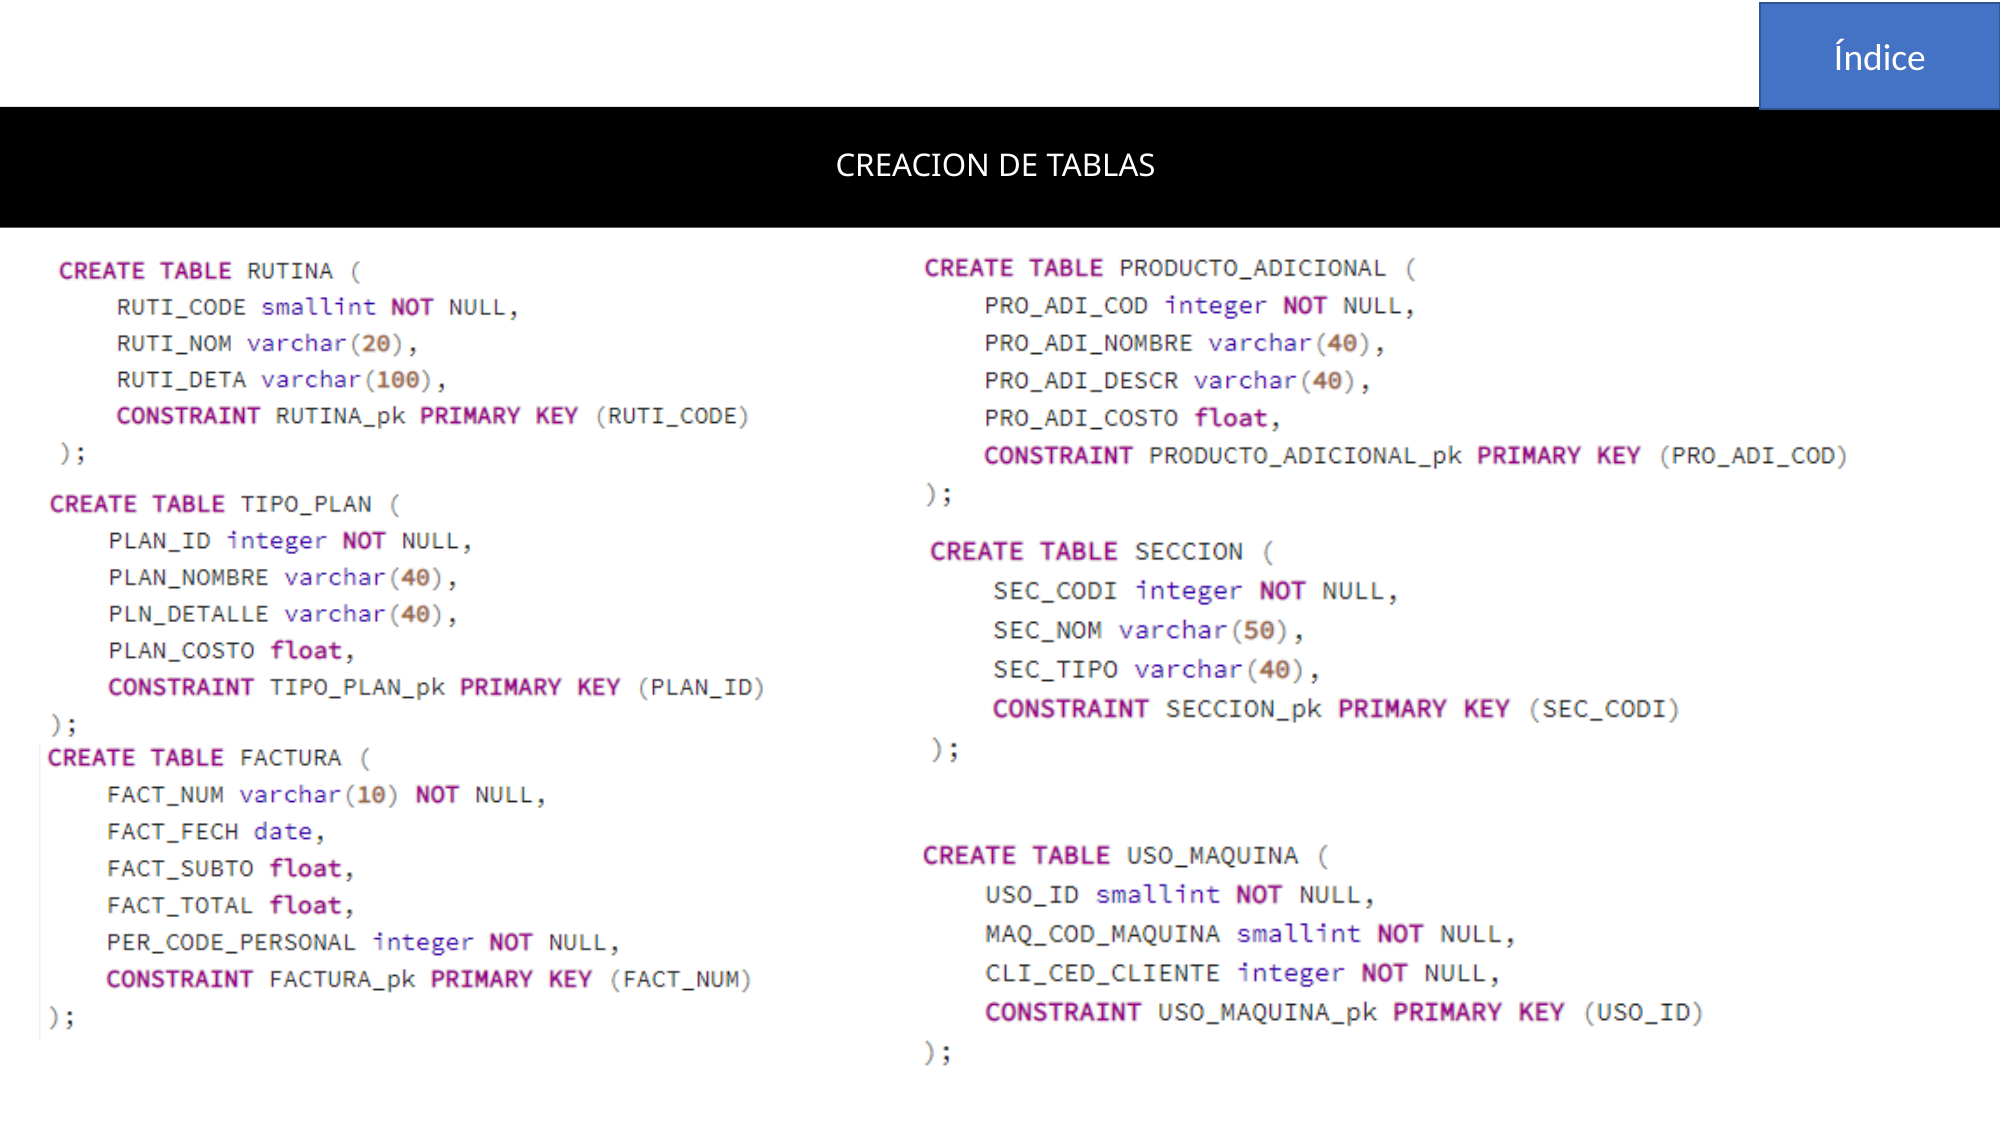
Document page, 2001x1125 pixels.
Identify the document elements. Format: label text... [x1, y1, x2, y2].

picture [923, 838, 1725, 1073]
text_box Índice [1759, 2, 2000, 110]
picture [39, 486, 775, 1040]
title CREACION DE TABLAS [80, 106, 1920, 230]
text_box [1920, 110, 2000, 229]
picture [923, 253, 1858, 512]
text_box [0, 106, 80, 229]
picture [54, 253, 755, 472]
picture [923, 532, 1690, 768]
